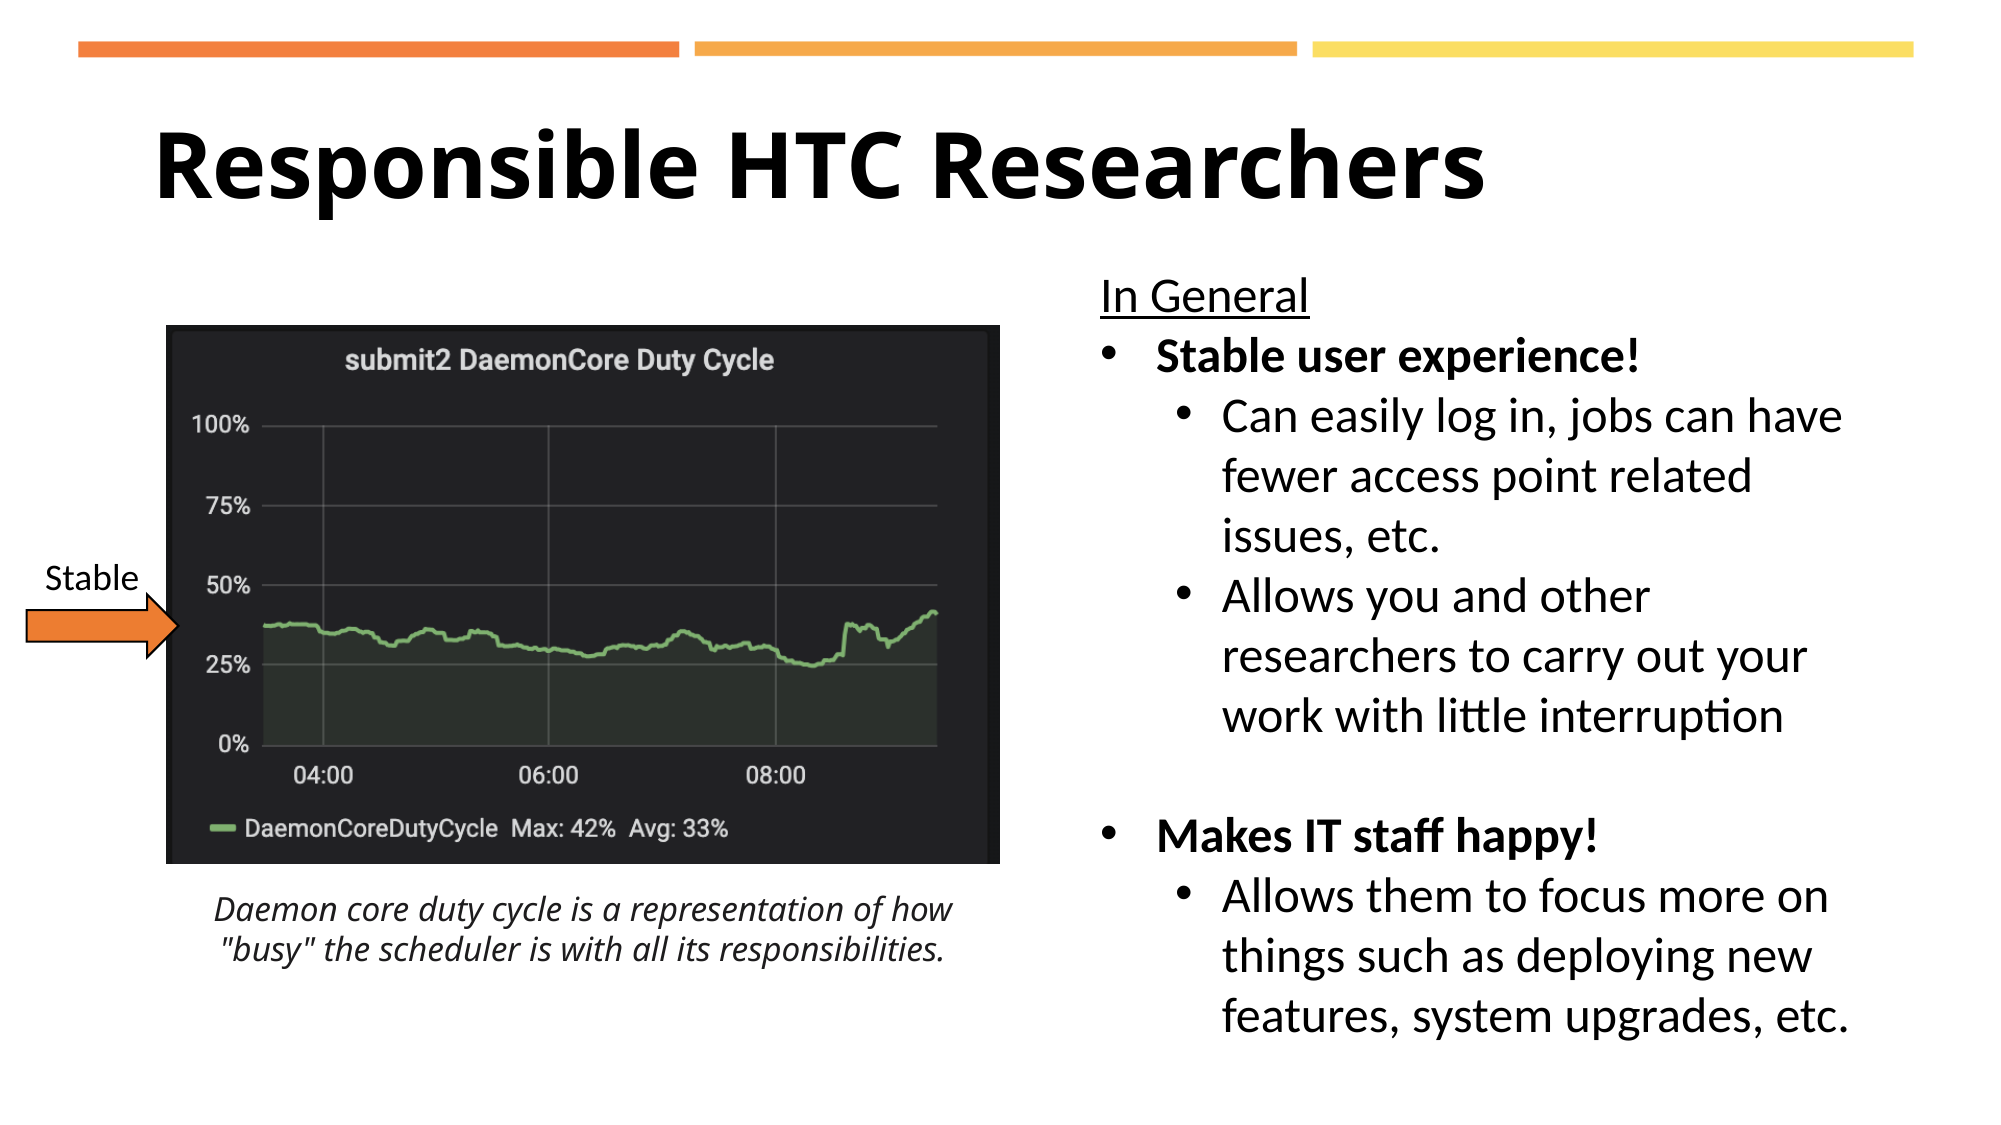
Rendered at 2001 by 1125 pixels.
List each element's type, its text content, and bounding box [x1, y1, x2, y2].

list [166, 325, 1000, 864]
text_box [25, 606, 166, 660]
text_box Daemon core duty cycle is a representation of how "busy" the scheduler is with all its responsibilities. [166, 880, 1000, 976]
picture [68, 27, 1932, 80]
text_box In General Stable user experience! Can easily log in, jobs can have fewer access point related issues, etc. Allows you and other researchers to carry out your work with little interruption Makes IT staff happy! Allows them to focus more on things such as deploying new features, system upgrades, etc. [1085, 255, 1898, 1050]
text_box Stable [30, 546, 163, 606]
title Responsible HTC Researchers [137, 80, 1863, 278]
